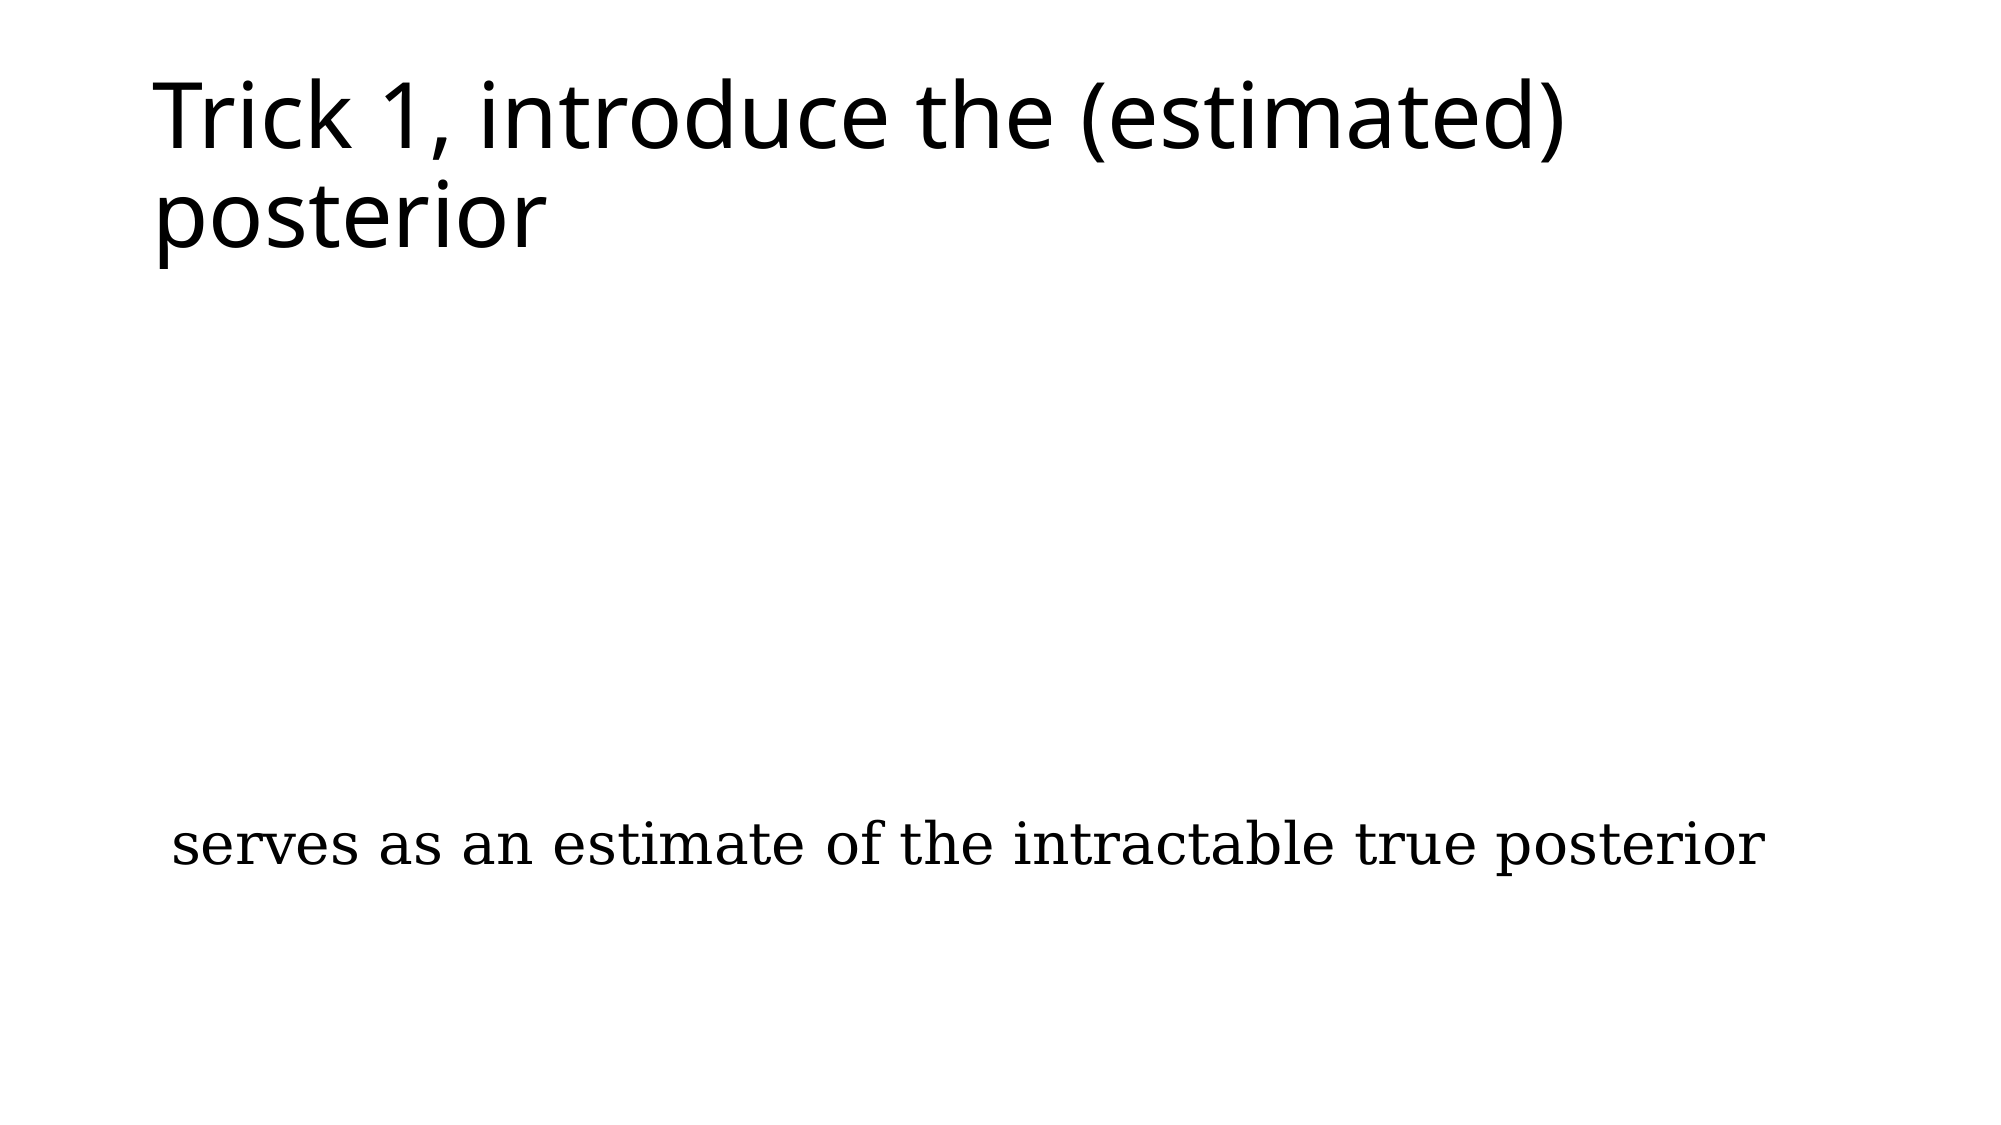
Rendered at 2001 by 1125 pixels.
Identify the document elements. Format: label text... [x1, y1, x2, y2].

title Trick 1, introduce the (estimated) posterior [137, 59, 1863, 278]
